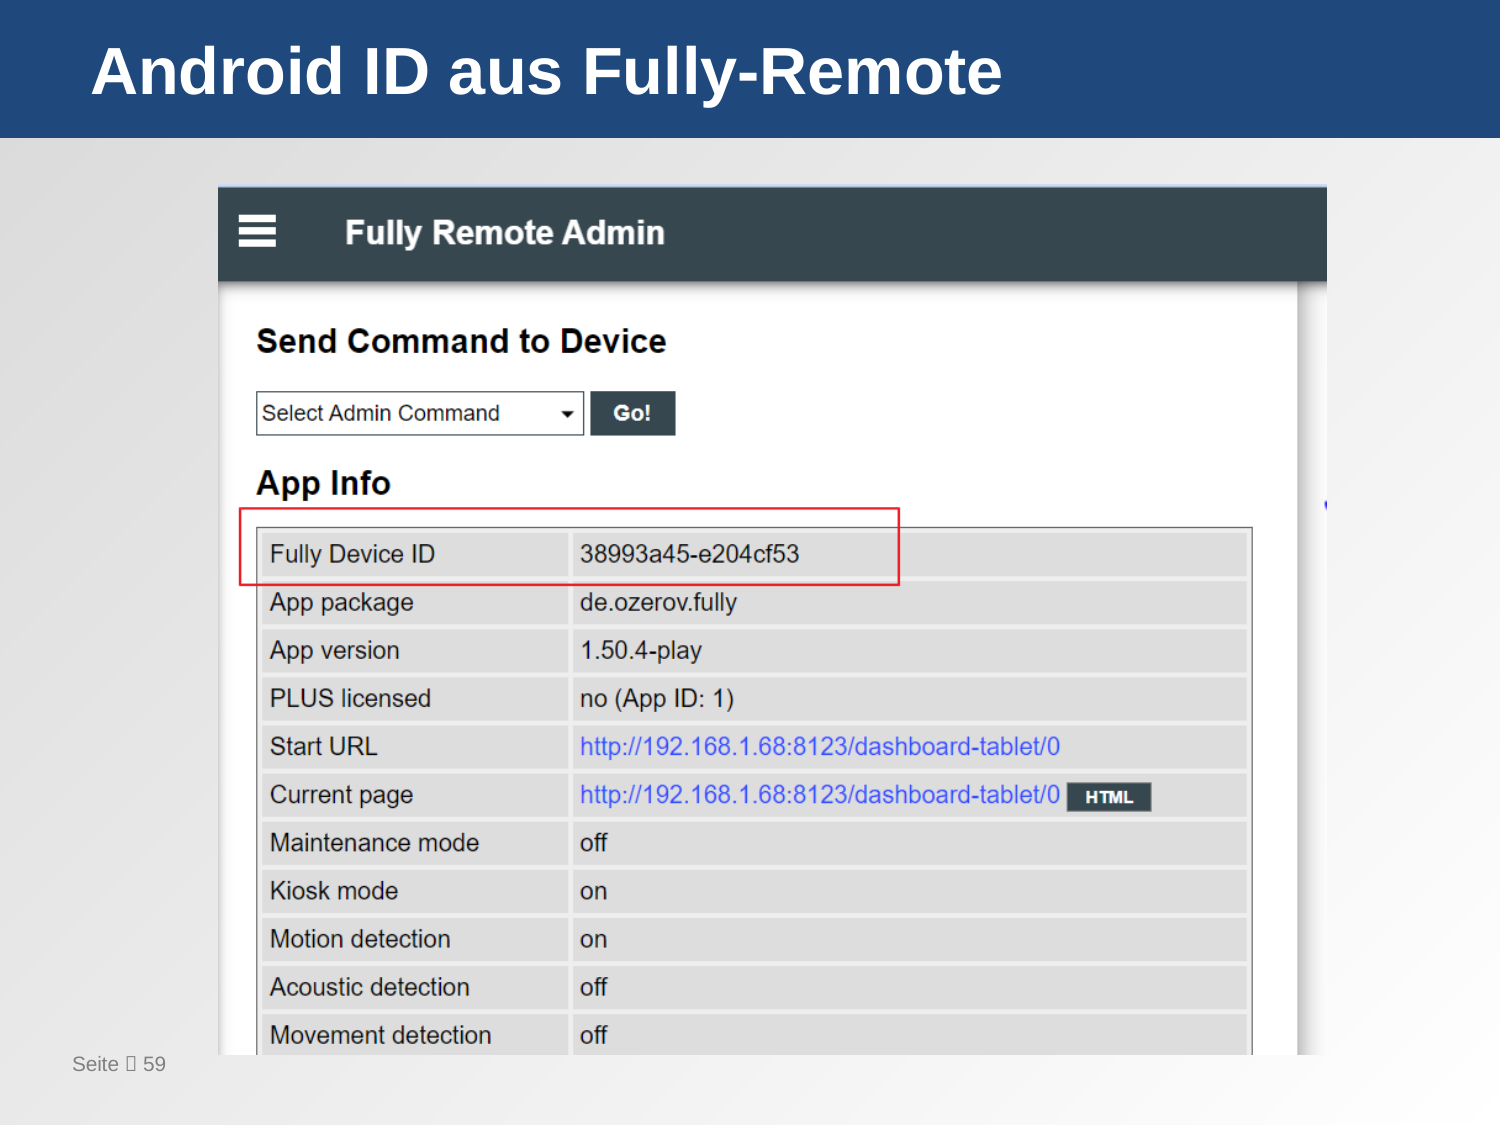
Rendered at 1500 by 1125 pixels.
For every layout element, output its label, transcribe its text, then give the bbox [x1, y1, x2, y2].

picture [218, 184, 1328, 1056]
title Android ID aus Fully-Remote [75, 20, 1425, 208]
